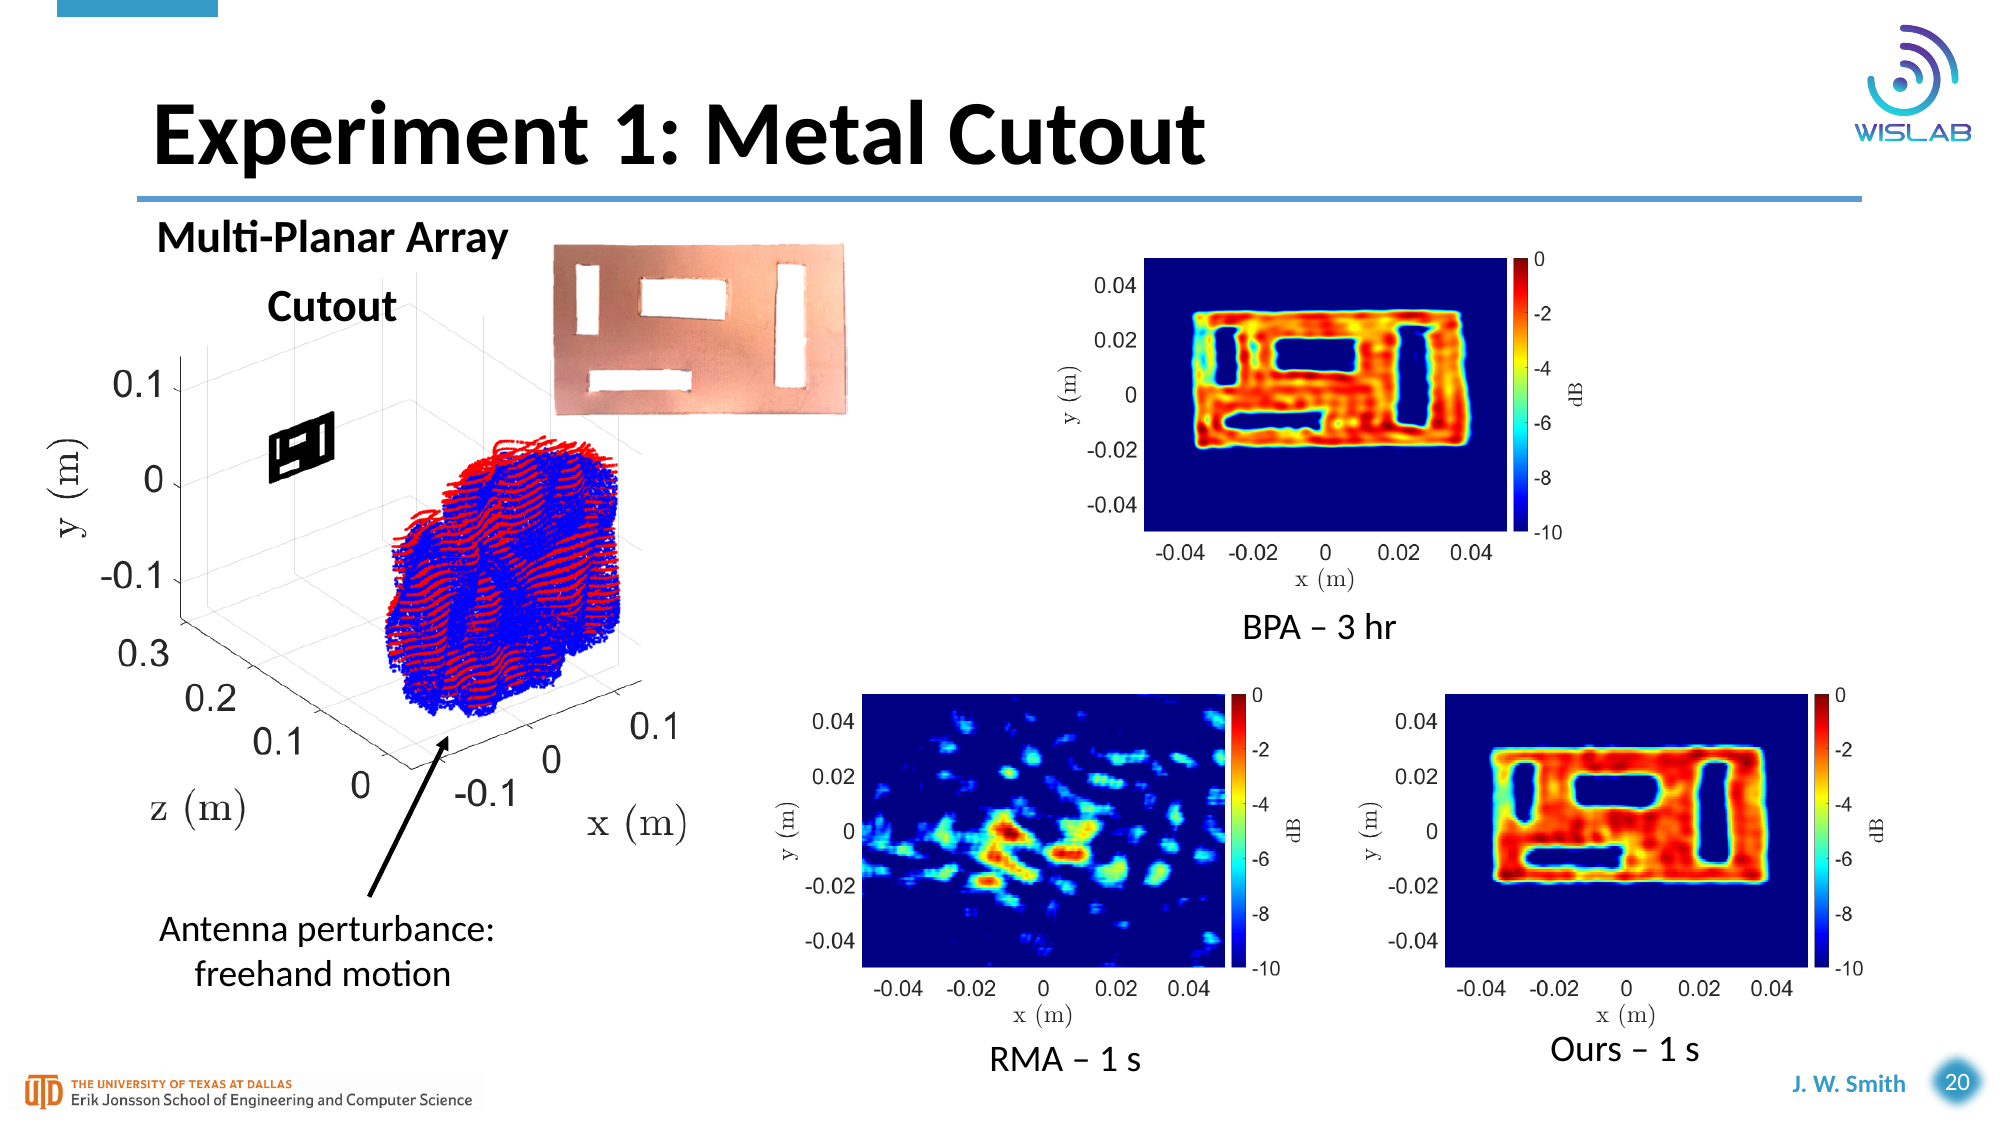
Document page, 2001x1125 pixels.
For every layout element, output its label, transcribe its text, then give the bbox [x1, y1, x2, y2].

text_box RMA – 1 s [930, 1031, 1201, 1086]
title Experiment 1: Metal Cutout [137, 59, 1863, 210]
text_box Ours – 1 s [1489, 1031, 1761, 1076]
picture [552, 237, 861, 418]
picture [8, 1073, 482, 1110]
text_box BPA – 3 hr [1188, 595, 1460, 655]
picture [1055, 230, 1593, 595]
picture [1768, 0, 2001, 169]
text_box Multi-Planar Array Cutout [87, 205, 579, 253]
picture [773, 666, 1311, 1031]
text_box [43, 253, 707, 1003]
picture [1356, 666, 1894, 1031]
